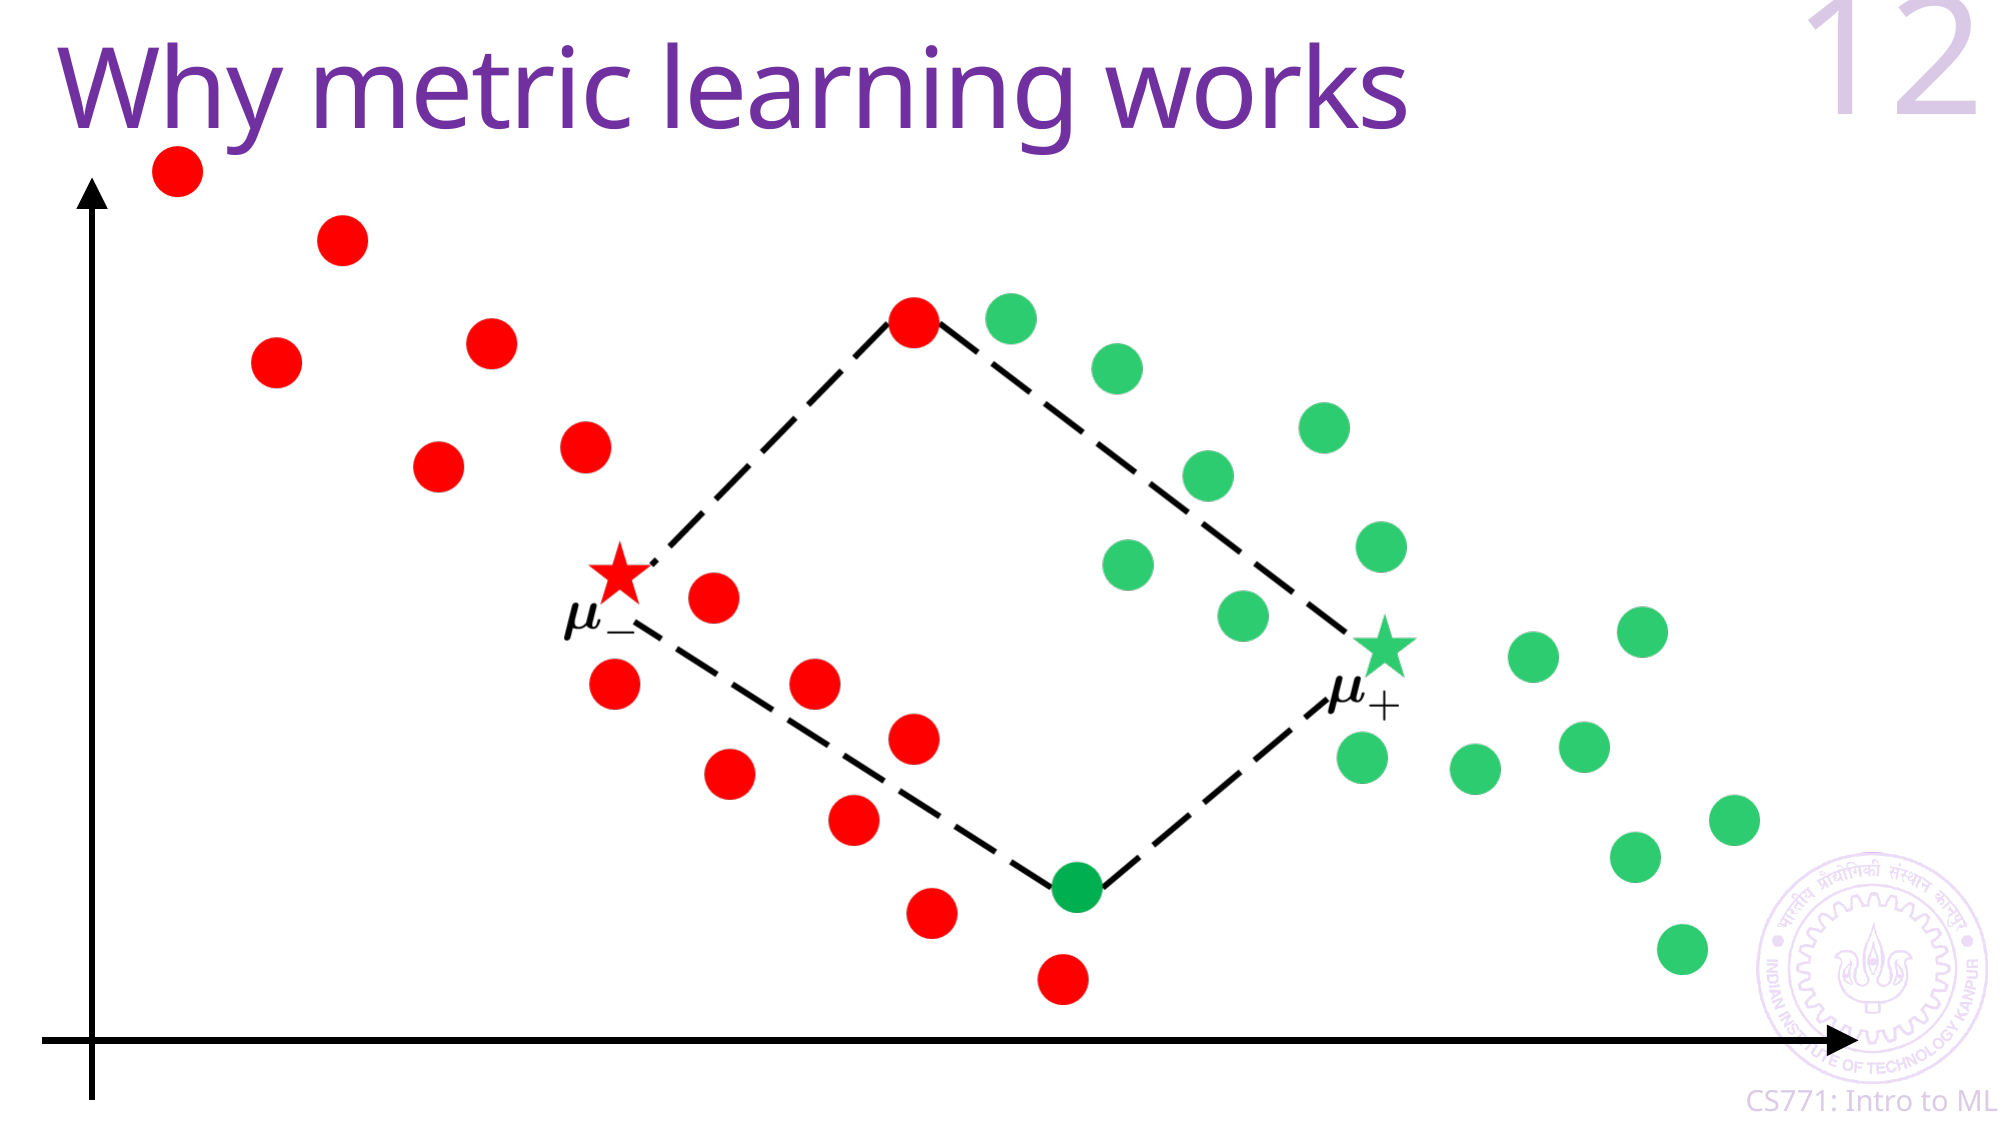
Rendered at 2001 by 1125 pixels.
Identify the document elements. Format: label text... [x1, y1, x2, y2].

title Why metric learning works [41, 5, 1945, 146]
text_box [41, 146, 1859, 1101]
slide_number 12 [1520, 6, 2000, 183]
